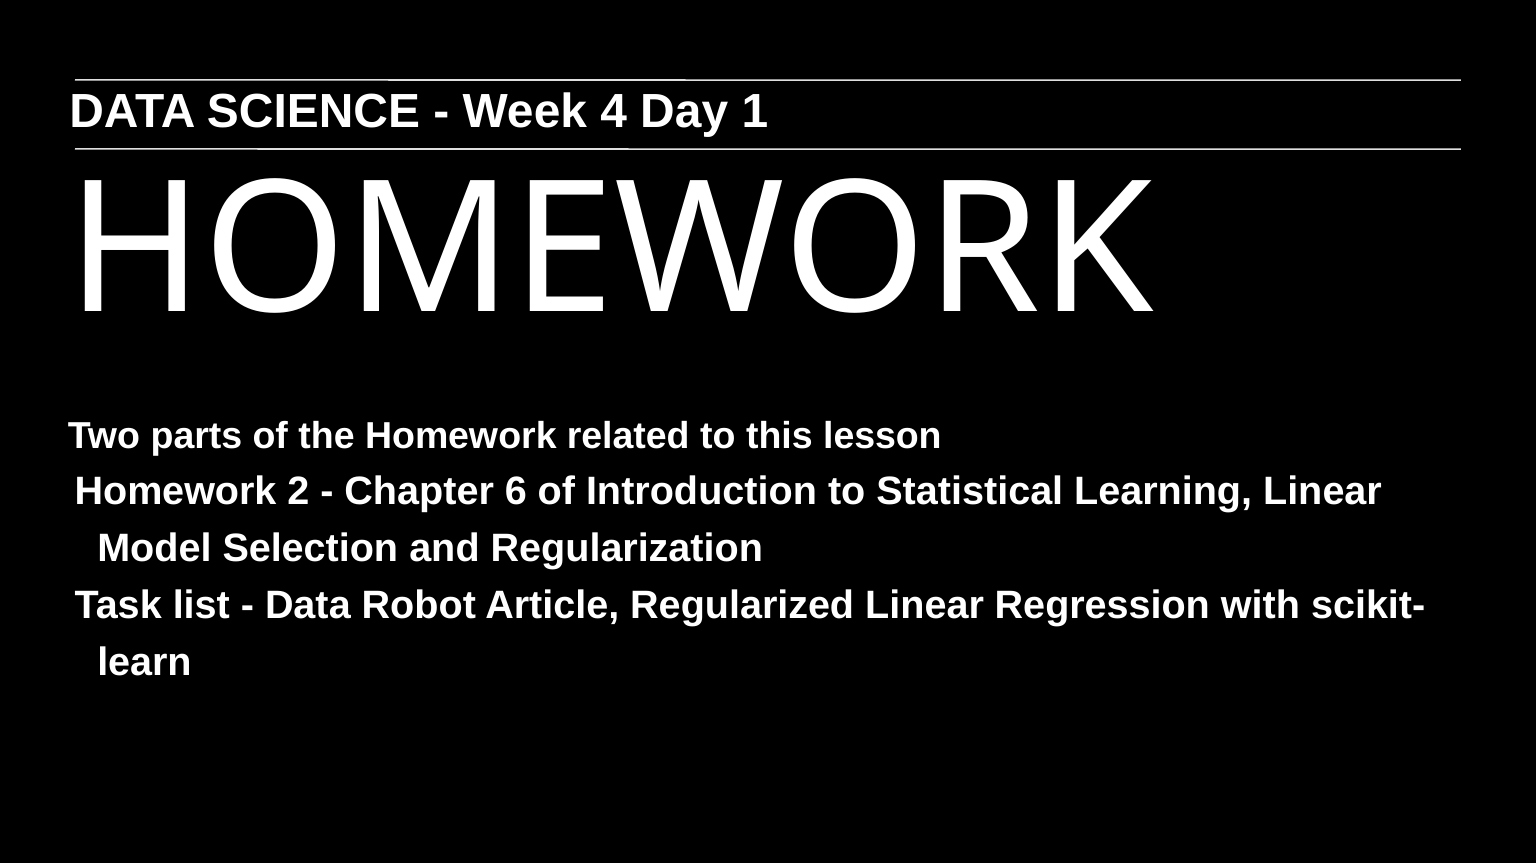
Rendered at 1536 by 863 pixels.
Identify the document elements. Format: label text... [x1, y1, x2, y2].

title HOMEWORK Two parts of the Homework related to this lesson Homework 2 - Chapter 6 of Introduction to Statistical Learning, Linear Model Selection and Regularization Task list - Data Robot Article, Regularized Linear Regression with scikit-learn [56, 182, 1440, 823]
list DATA SCIENCE - Week 4 Day 1 [60, 80, 1112, 184]
